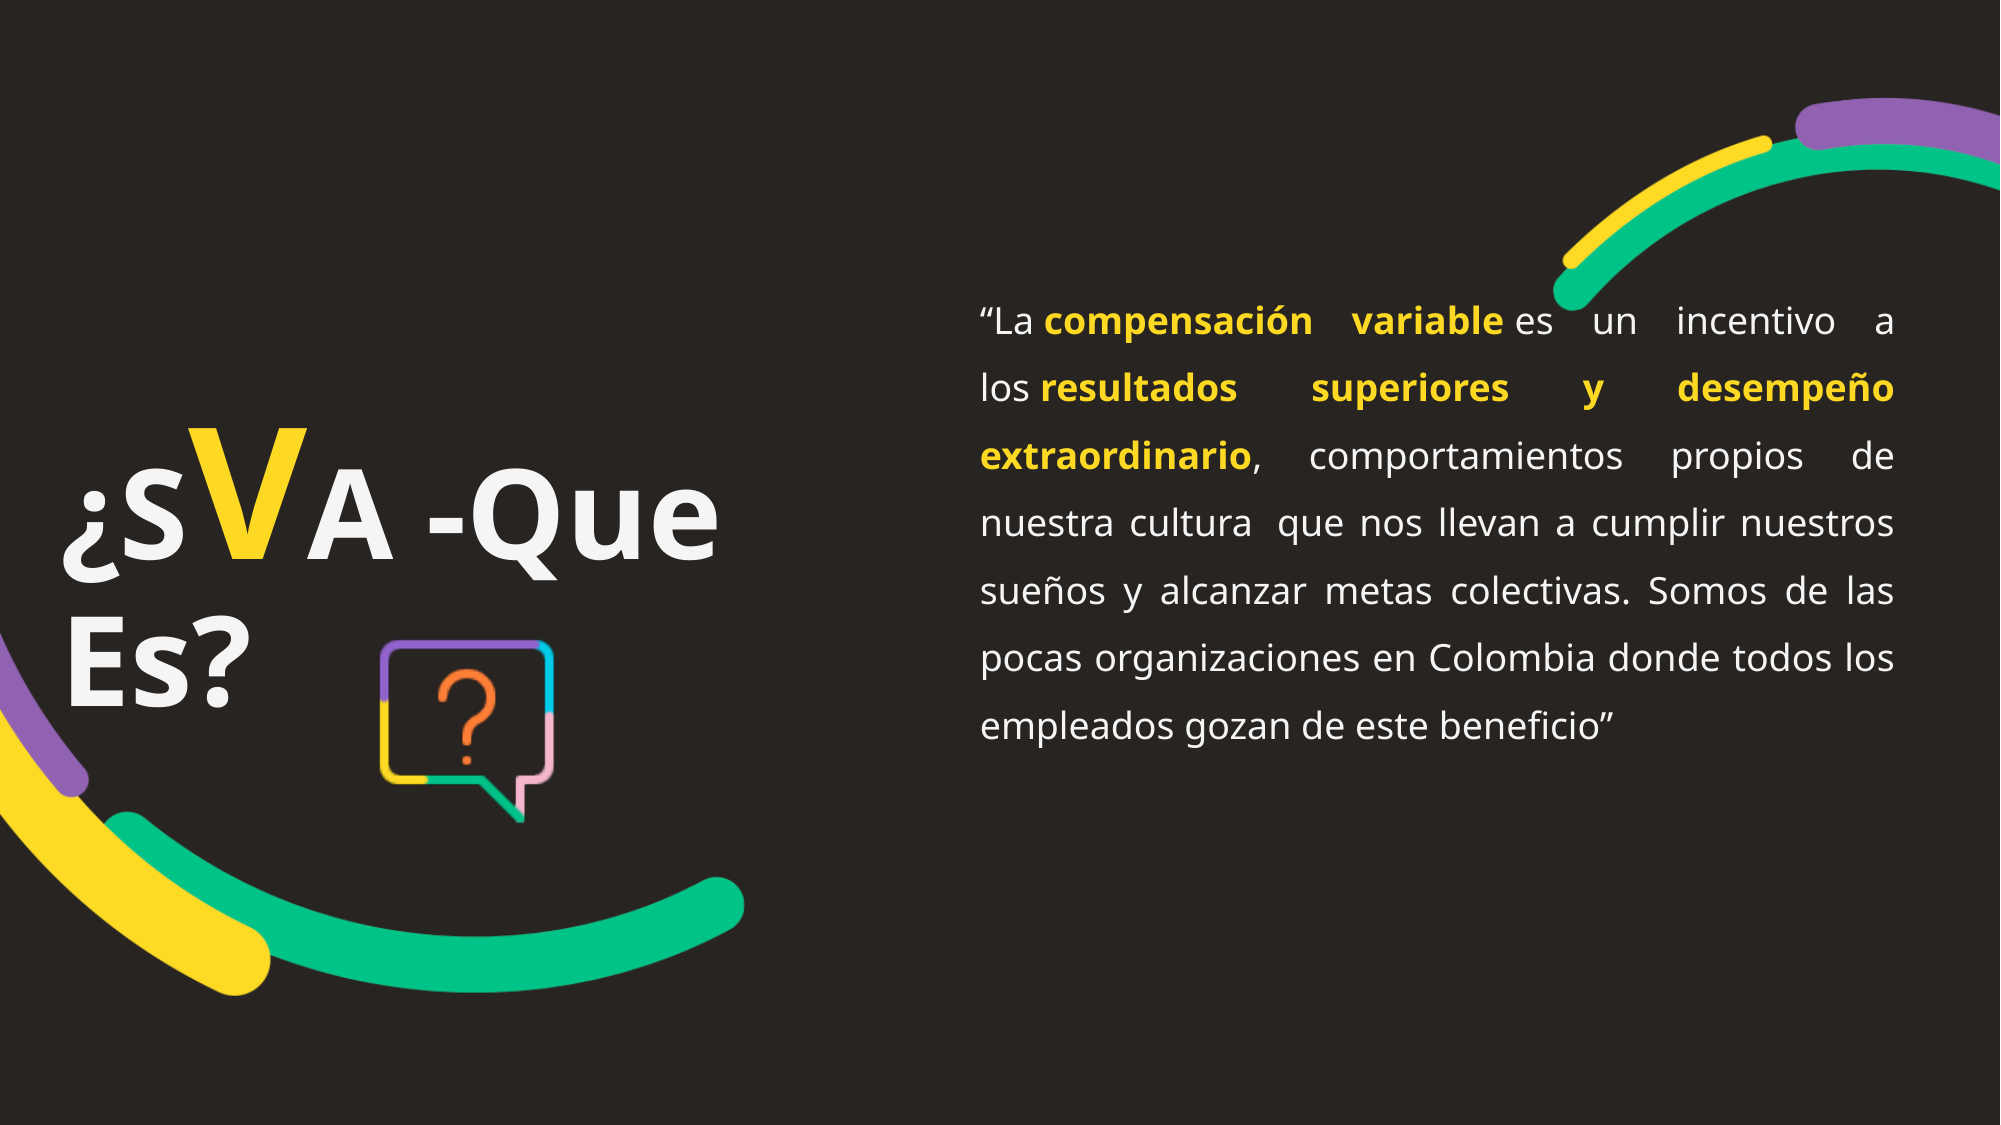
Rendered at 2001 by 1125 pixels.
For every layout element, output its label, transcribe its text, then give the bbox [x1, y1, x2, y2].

picture [0, 0, 2000, 1125]
text_box “La compensación variable es un incentivo a los resultados superiores y desempeño extraordinario, comportamientos propios de nuestra cultura que nos llevan a cumplir nuestros sueños y alcanzar metas colectivas. Somos de las pocas organizaciones en Colombia donde todos los empleados gozan de este beneficio” [965, 266, 1911, 755]
text_box ¿SVA -Que Es? [45, 453, 907, 739]
